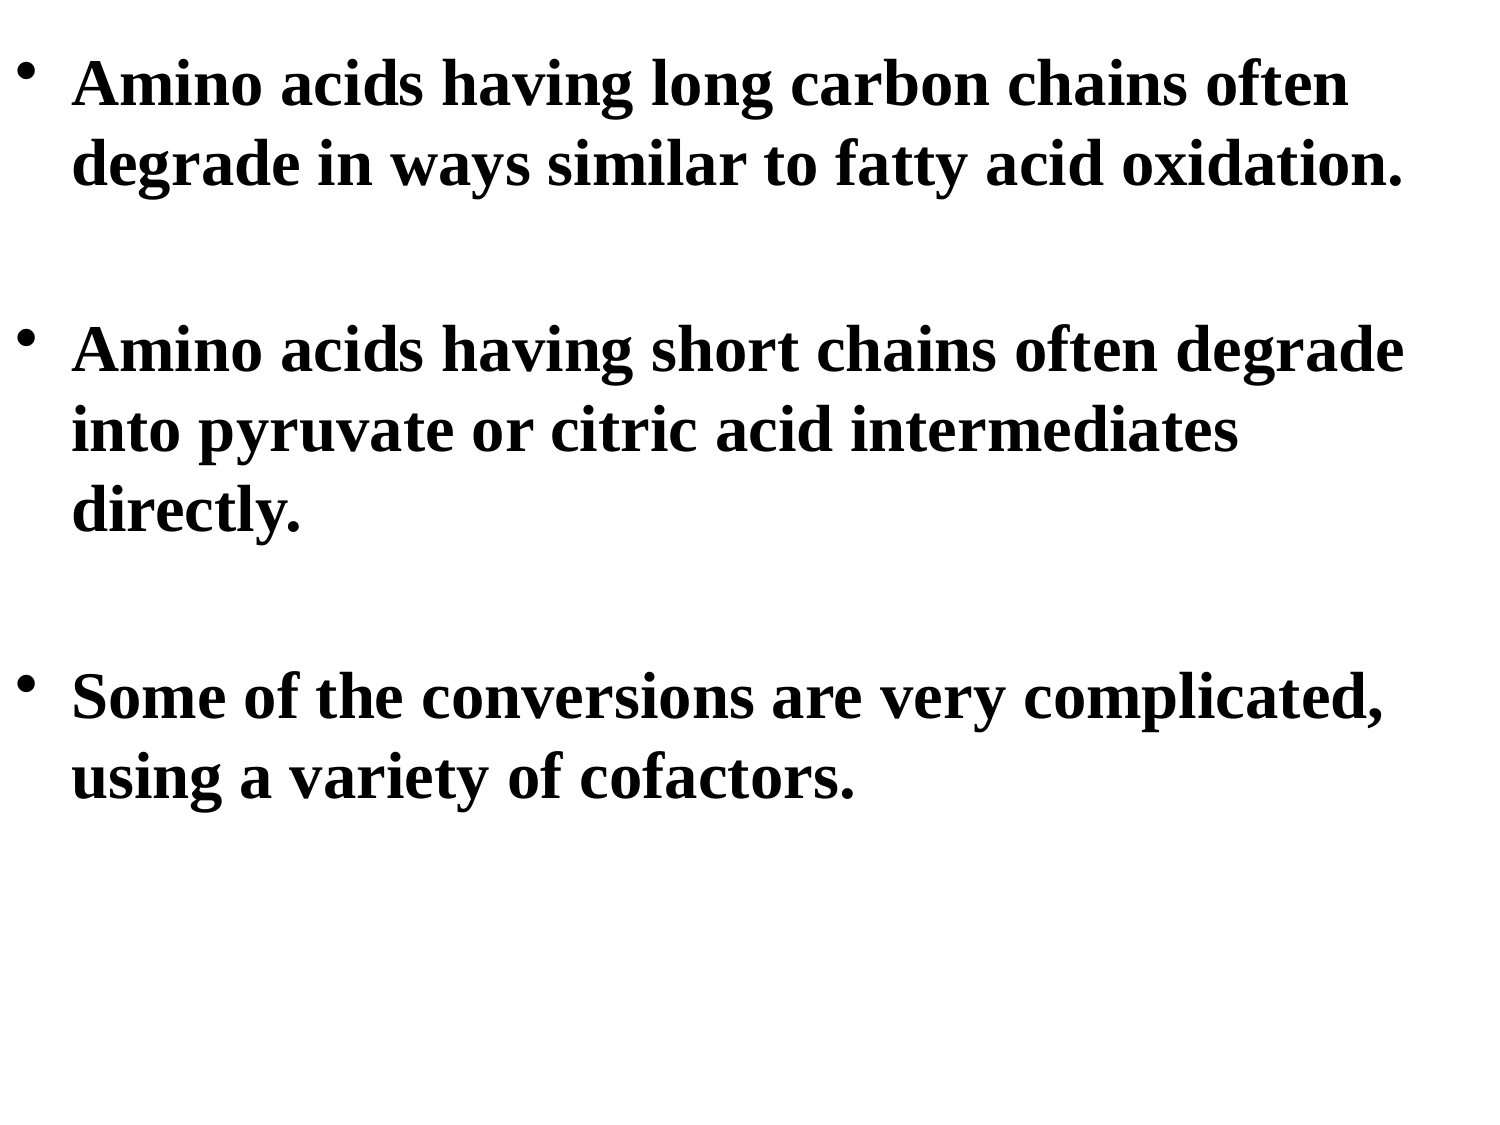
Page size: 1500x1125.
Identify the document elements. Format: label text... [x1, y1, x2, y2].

list Amino acids having long carbon chains often degrade in ways similar to fatty acid oxidation. Amino acids having short chains often degrade into pyruvate or citric acid intermediates directly. Some of the conversions are very complicated, using a variety of cofactors. [0, 30, 1500, 1090]
